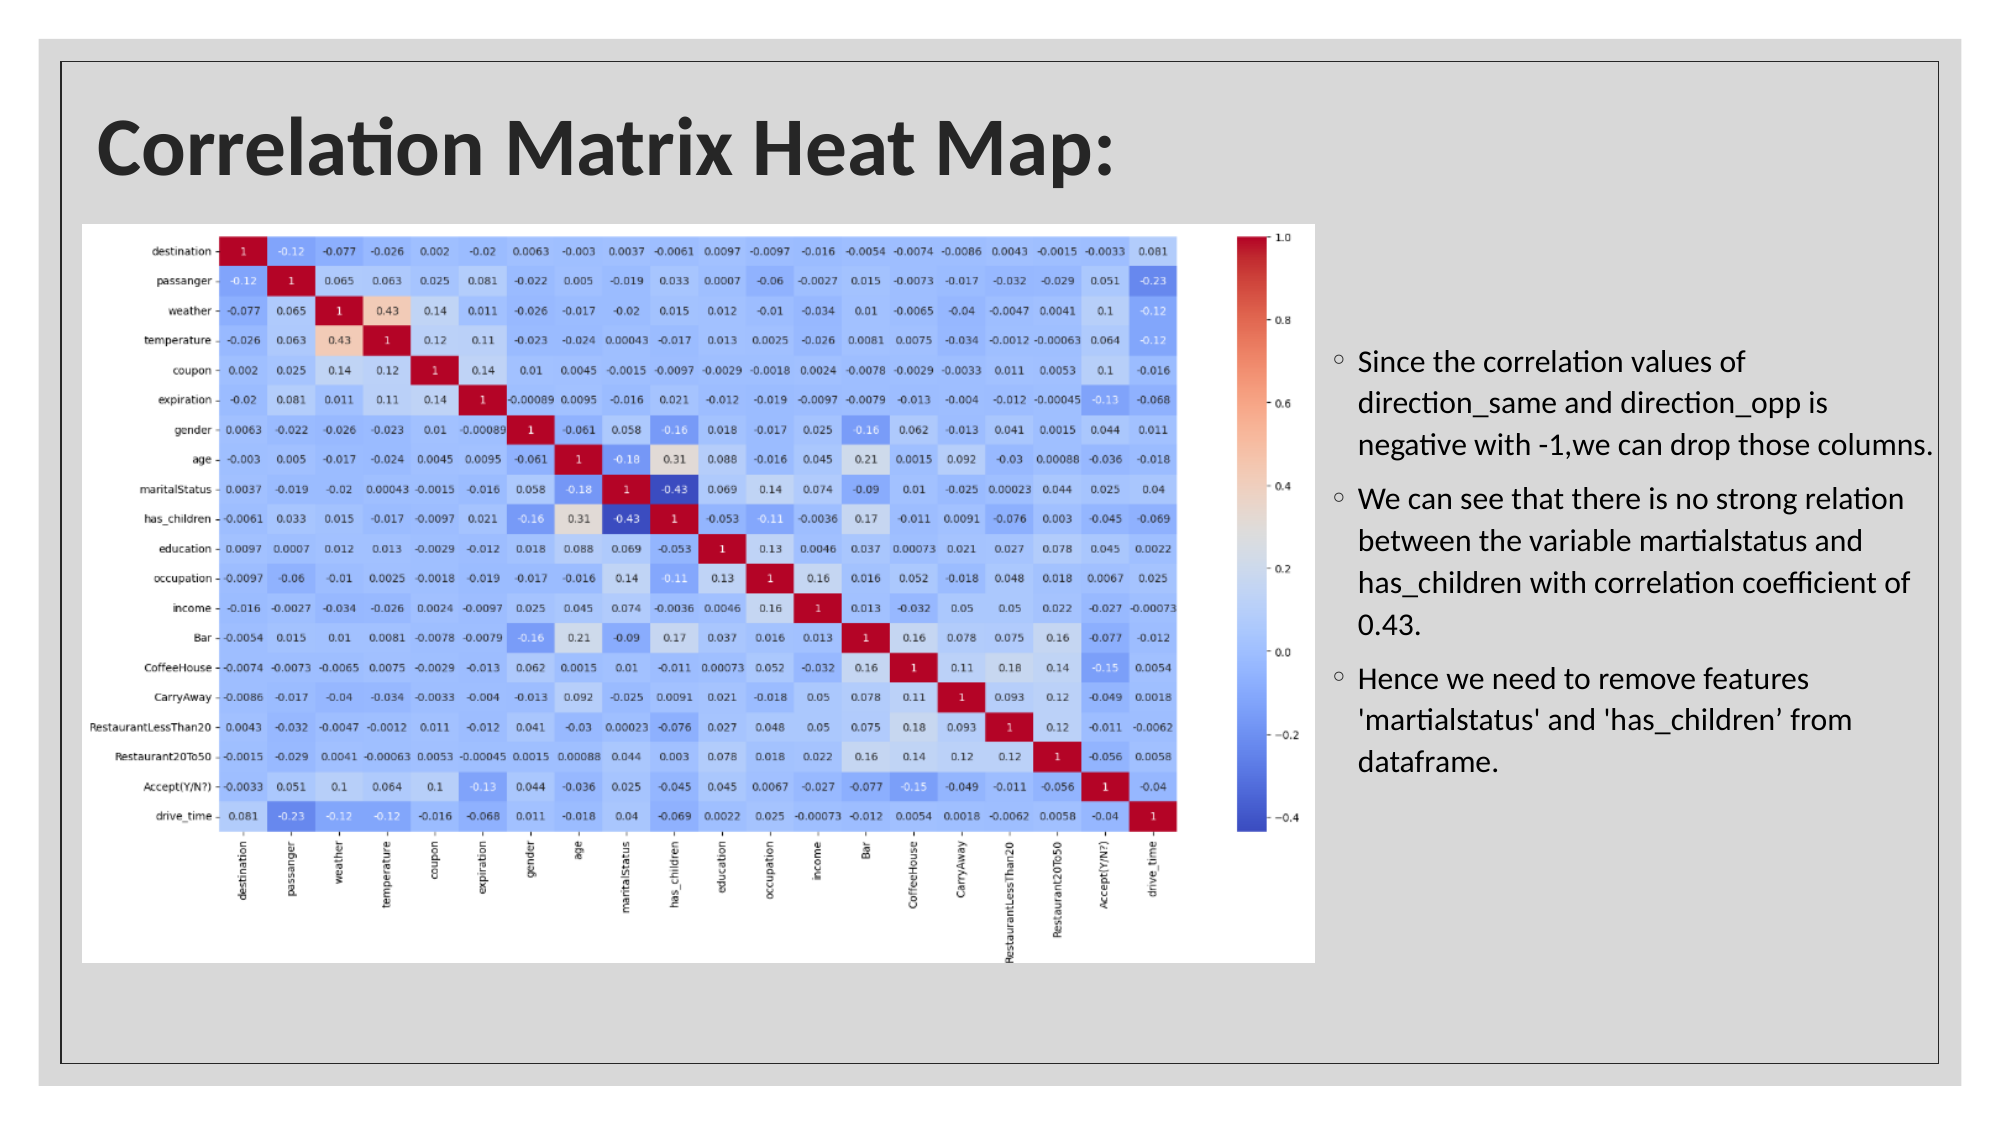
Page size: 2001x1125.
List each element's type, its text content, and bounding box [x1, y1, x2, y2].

list Since the correlation values of direction_same and direction_opp is negative with -1,we can drop those columns. We can see that there is no strong relation between the variable martialstatus and has_children with correlation coefficient of 0.43. Hence we need to remove features 'martialstatus' and 'has_children’ from dataframe. [1320, 329, 1952, 821]
picture [82, 224, 1315, 963]
title Correlation Matrix Heat Map: [82, 88, 1733, 209]
